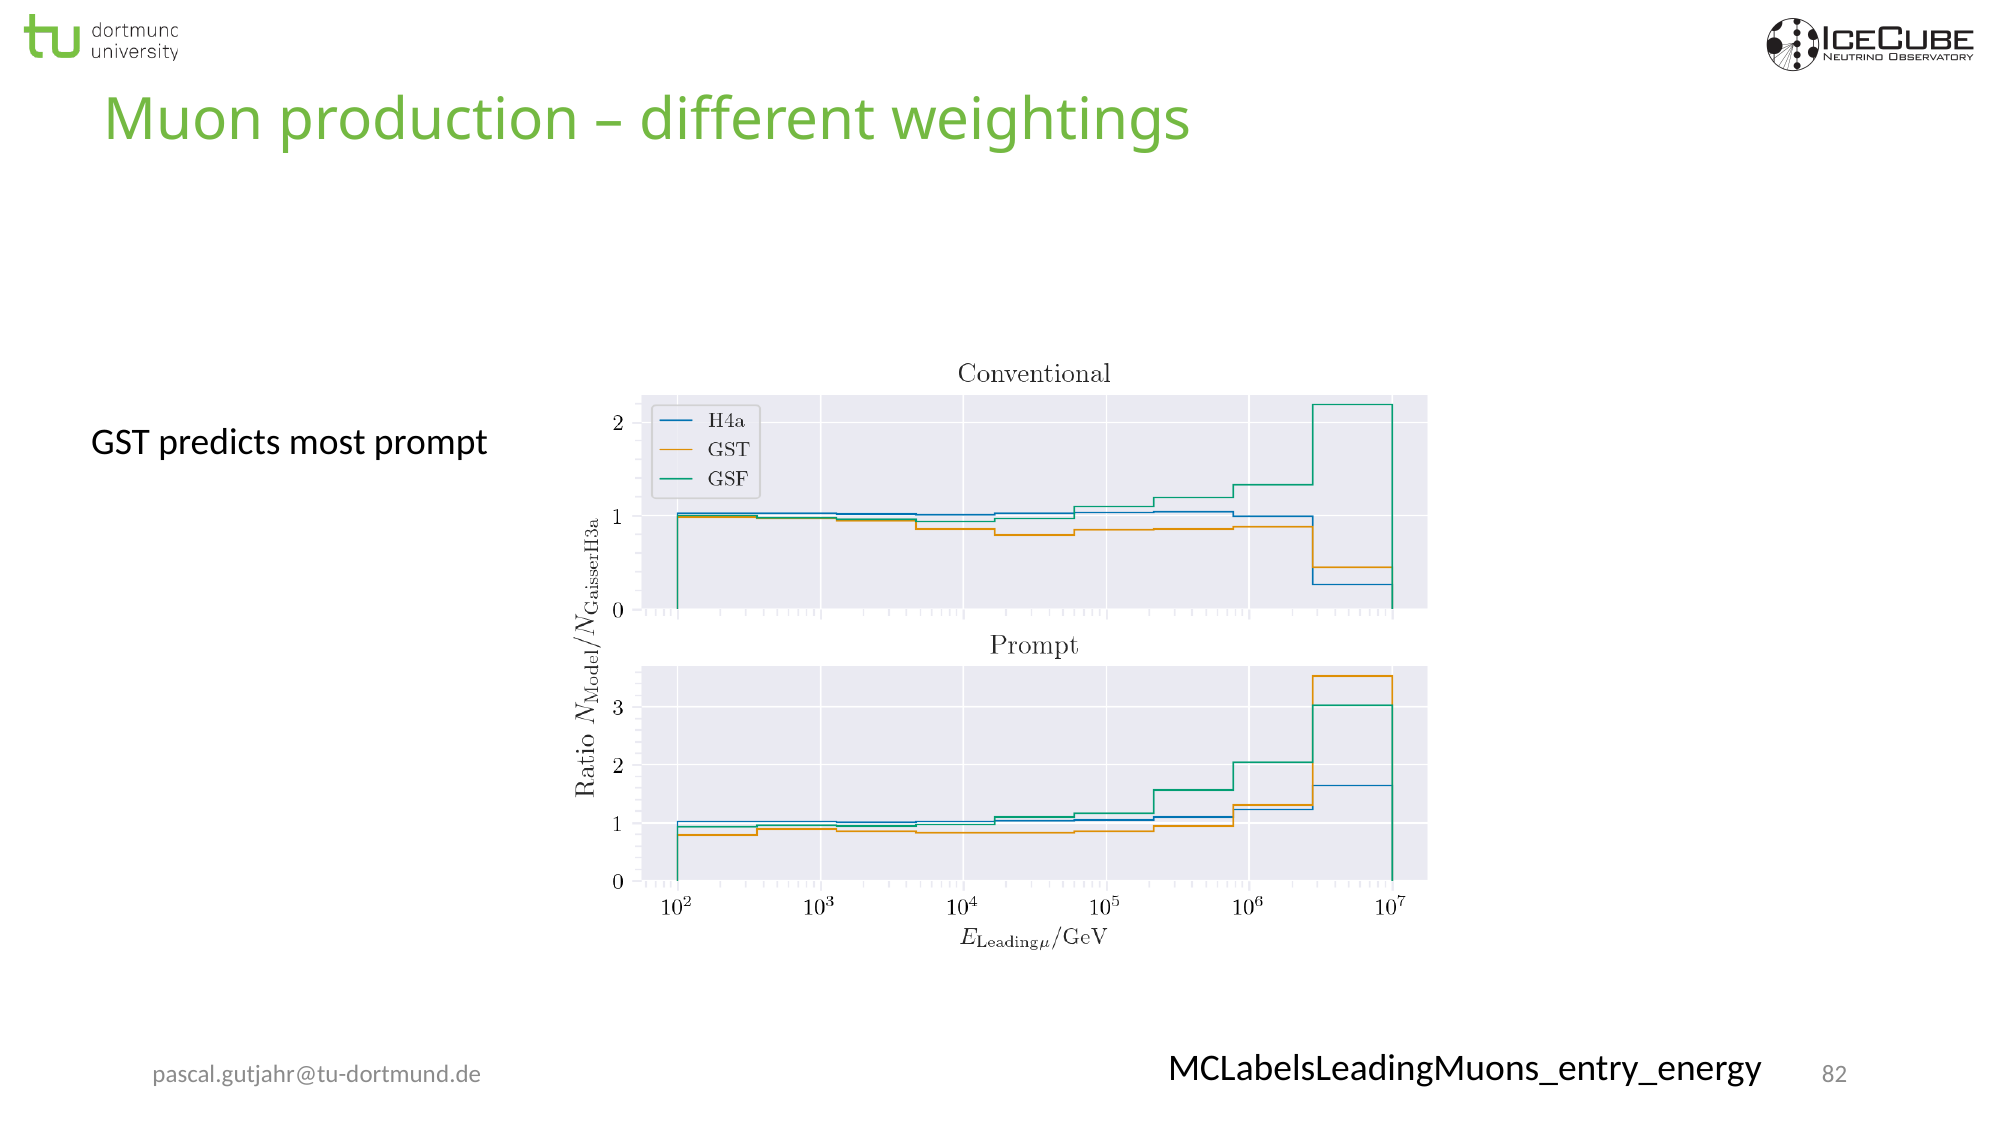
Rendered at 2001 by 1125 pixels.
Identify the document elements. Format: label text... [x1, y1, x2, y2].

title Muon production – different weightings [88, 59, 1977, 182]
slide_number pascal.gutjahr@tu-dortmund.de [137, 1042, 588, 1103]
slide_number 82 [1412, 1042, 1863, 1103]
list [558, 347, 1442, 965]
text_box MCLabelsLeadingMuons_entry_energy [1153, 1035, 1778, 1096]
text_box GST predicts most prompt [76, 409, 521, 470]
